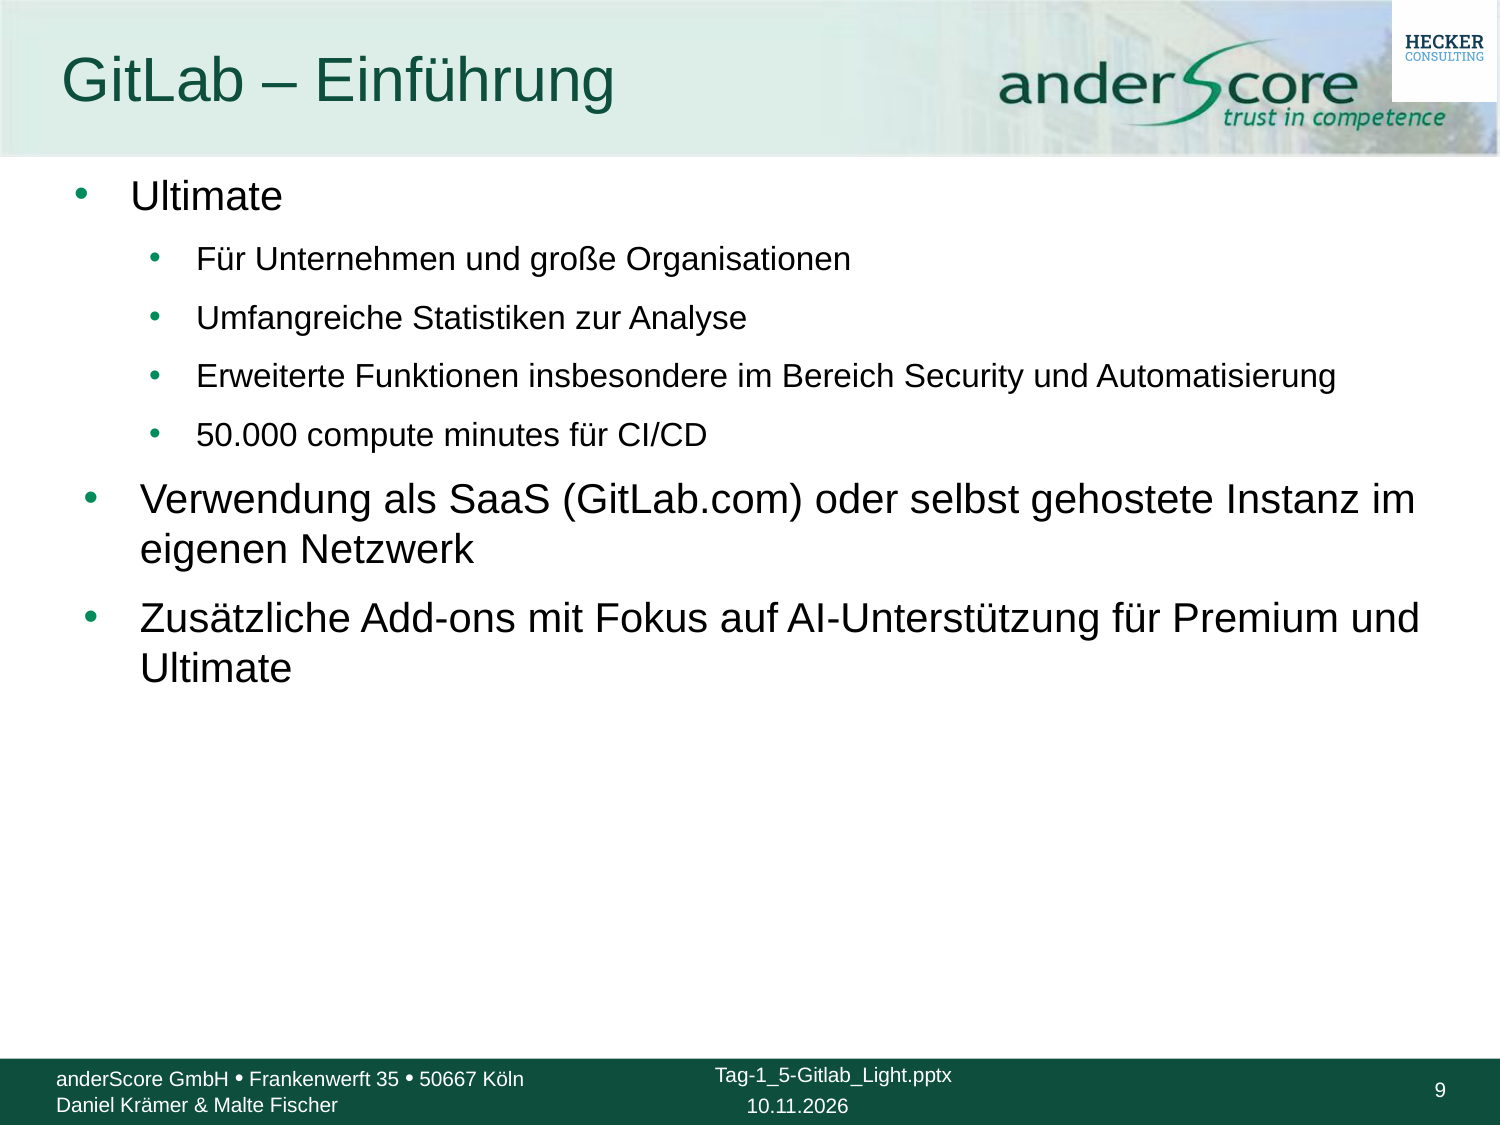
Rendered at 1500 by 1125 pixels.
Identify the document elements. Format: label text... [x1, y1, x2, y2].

title GitLab – Einführung [46, 23, 975, 140]
list Ultimate Für Unternehmen und große Organisationen Umfangreiche Statistiken zur Analyse Erweiterte Funktionen insbesondere im Bereich Security und Automatisierung 50.000 compute minutes für CI/CD Verwendung als SaaS (GitLab.com) oder selbst gehostete Instanz im eigenen Netzwerk Zusätzliche Add-ons mit Fokus auf AI-Unterstützung für Premium und Ultimate [49, 160, 1447, 1047]
picture [0, 0, 1500, 157]
